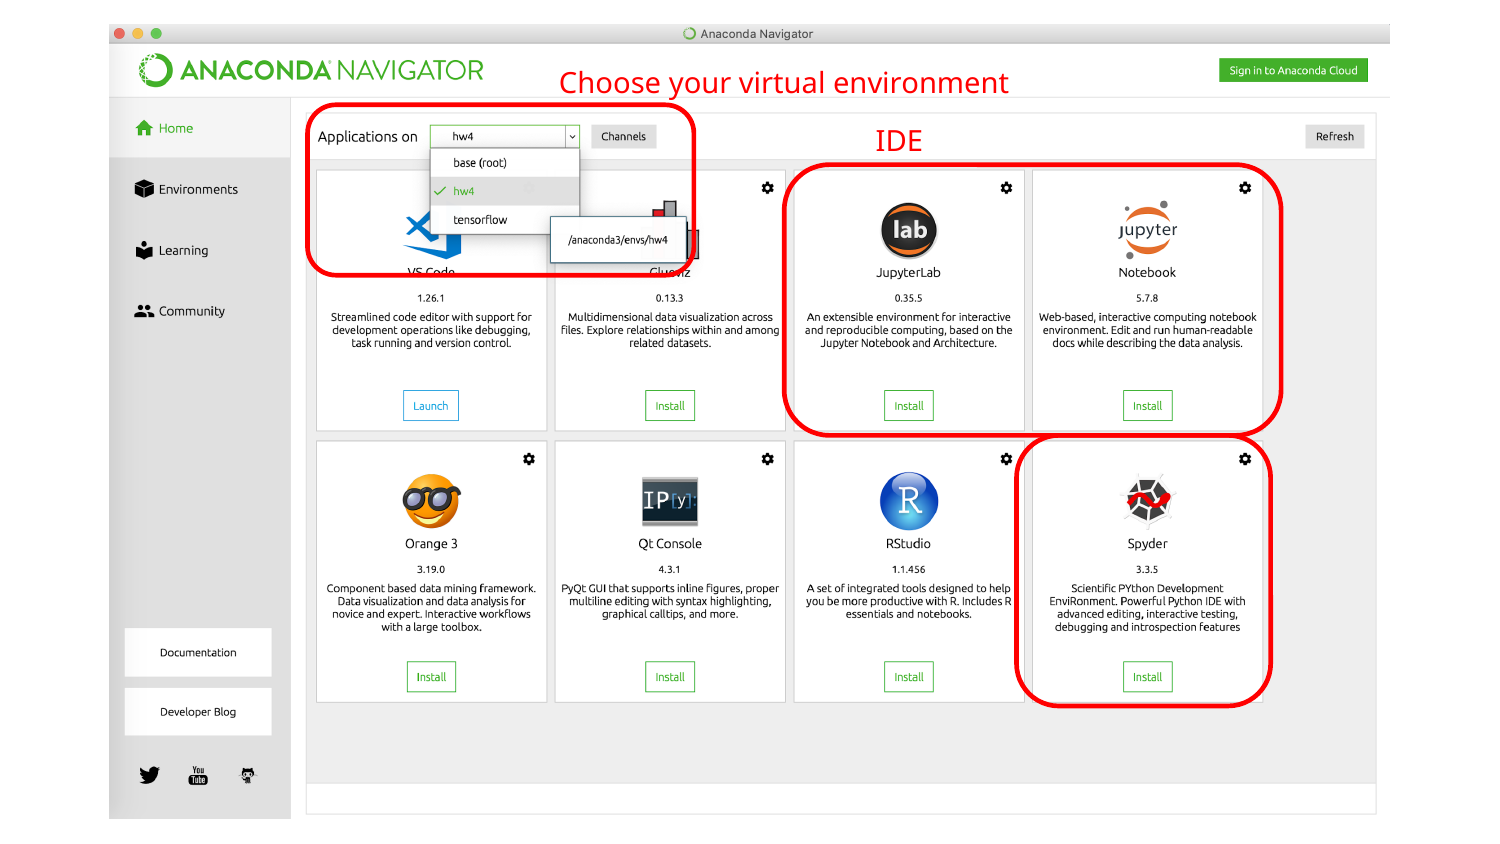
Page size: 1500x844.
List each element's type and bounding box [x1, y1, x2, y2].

picture [109, 24, 1391, 819]
